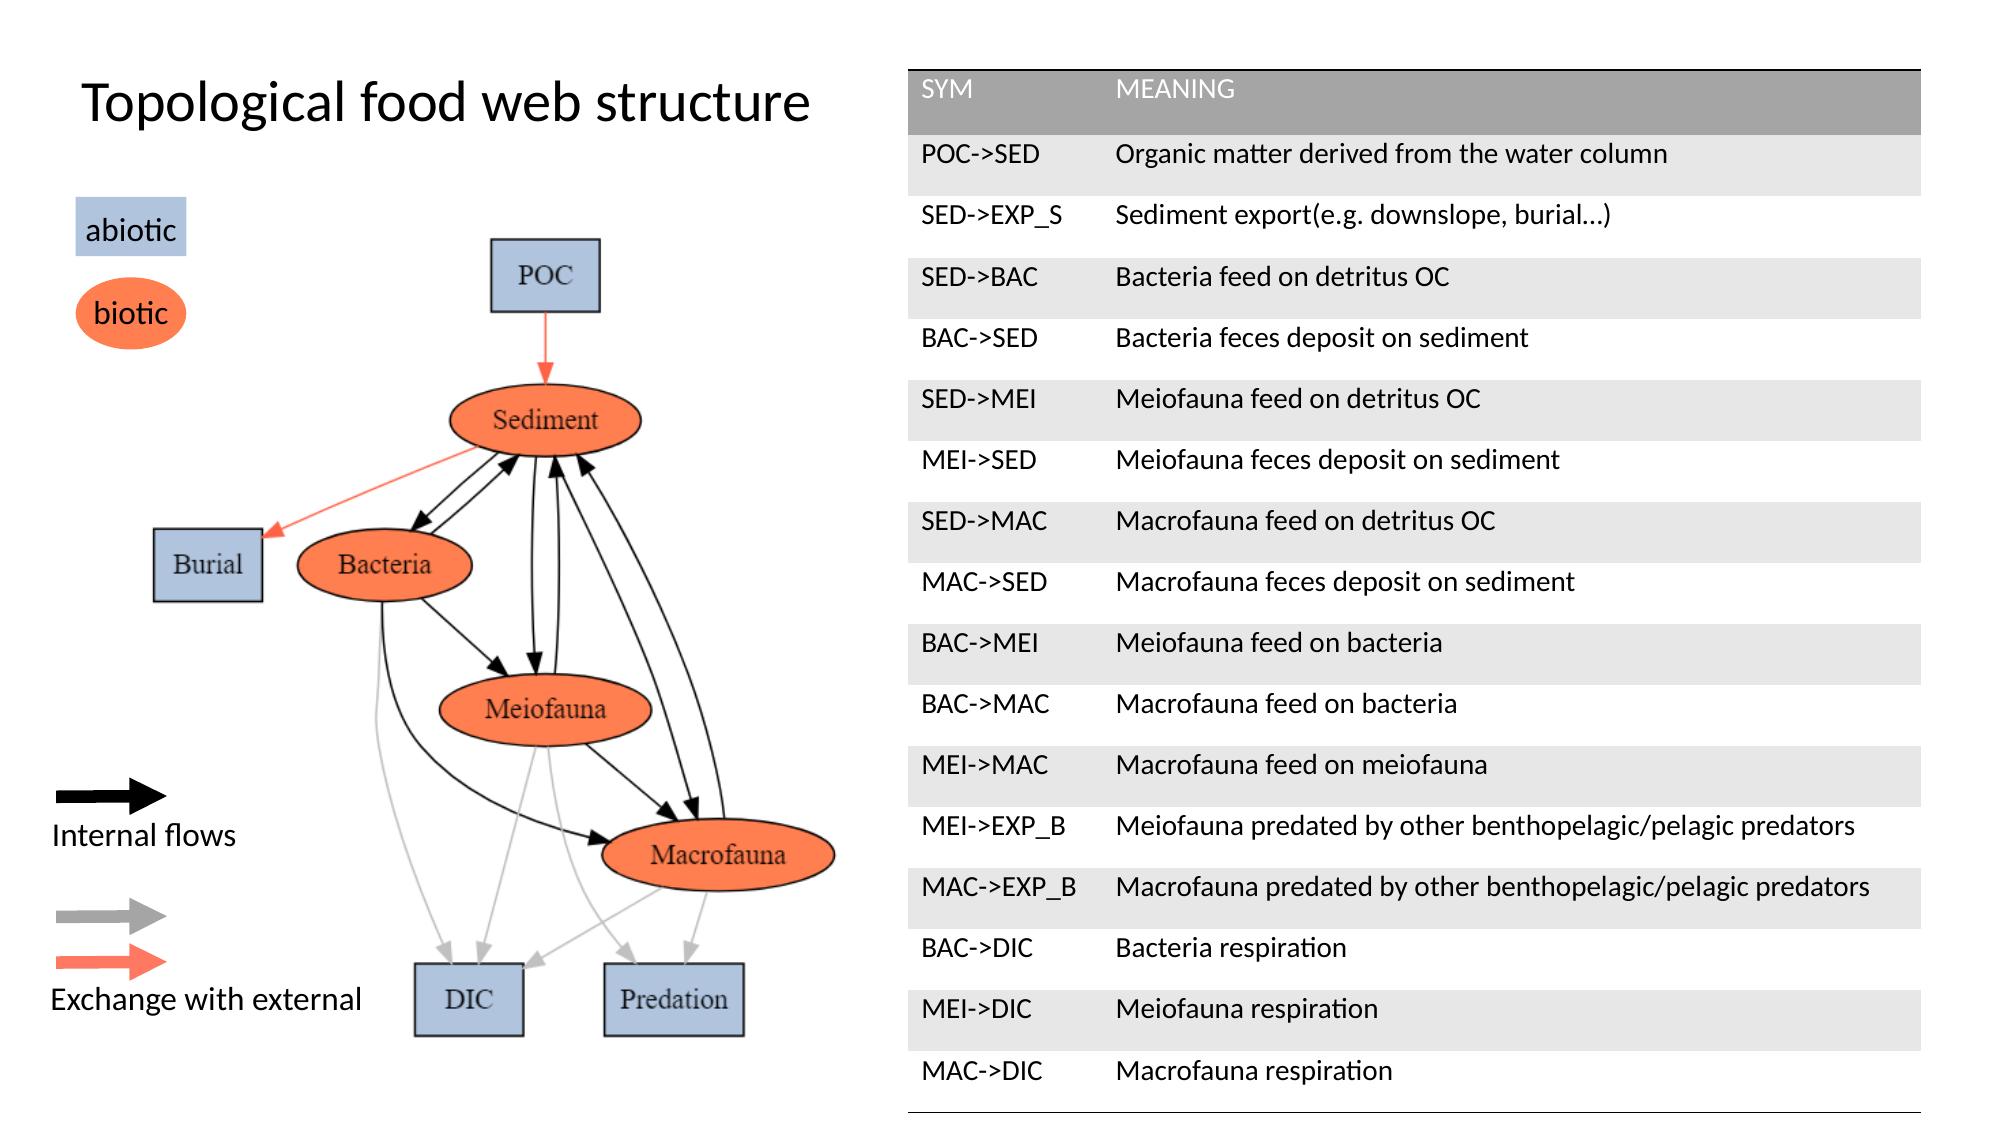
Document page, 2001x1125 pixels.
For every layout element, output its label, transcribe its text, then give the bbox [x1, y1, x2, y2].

table_cell Meiofauna feed on bacteria [1102, 624, 1921, 685]
table_header MEANING [1102, 71, 1921, 135]
table_cell SED->EXP_S [909, 196, 1102, 258]
table_cell Meiofauna predated by other benthopelagic/pelagic predators [1102, 807, 1921, 868]
table_cell Organic matter derived from the water column [1102, 135, 1921, 196]
table_cell Macrofauna feed on detritus OC [1102, 502, 1921, 563]
table_cell MEI->SED [909, 441, 1102, 502]
table_cell POC->SED [908, 135, 1102, 196]
table_cell Bacteria feces deposit on sediment [1102, 319, 1921, 380]
table_cell BAC->MEI [909, 624, 1102, 685]
table_cell Meiofauna respiration [1102, 990, 1921, 1051]
table_cell Macrofauna respiration [1102, 1051, 1921, 1112]
table_cell Macrofauna feed on bacteria [1102, 685, 1921, 746]
table_header SYM [908, 71, 1102, 135]
table_cell Sediment export(e.g. downslope, burial…) [1102, 196, 1921, 258]
table_cell SED->MEI [909, 380, 1102, 441]
table_cell Bacteria feed on detritus OC [1102, 258, 1921, 319]
table_cell MEI->EXP_B [909, 807, 1102, 868]
table_cell Macrofauna predated by other benthopelagic/pelagic predators [1102, 868, 1921, 929]
table_cell MEI->DIC [909, 990, 1102, 1051]
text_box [35, 196, 421, 1026]
table_cell MAC->DIC [908, 1051, 1102, 1112]
table_cell MEI->MAC [909, 746, 1102, 807]
table_cell BAC->DIC [909, 929, 1102, 990]
table_cell BAC->SED [909, 319, 1102, 380]
table_cell Meiofauna feed on detritus OC [1102, 380, 1921, 441]
table_cell SED->MAC [909, 502, 1102, 563]
text_box Topological food web structure [66, 55, 827, 141]
table_cell MAC->SED [909, 563, 1102, 624]
picture [118, 196, 909, 1077]
table_cell Meiofauna feces deposit on sediment [1102, 441, 1921, 502]
table_cell SED->BAC [909, 258, 1102, 319]
table_cell Macrofauna feed on meiofauna [1102, 746, 1921, 807]
table_cell Macrofauna feces deposit on sediment [1102, 563, 1921, 624]
table_cell Bacteria respiration [1102, 929, 1921, 990]
table_cell BAC->MAC [909, 685, 1102, 746]
table_cell MAC->EXP_B [909, 868, 1102, 929]
